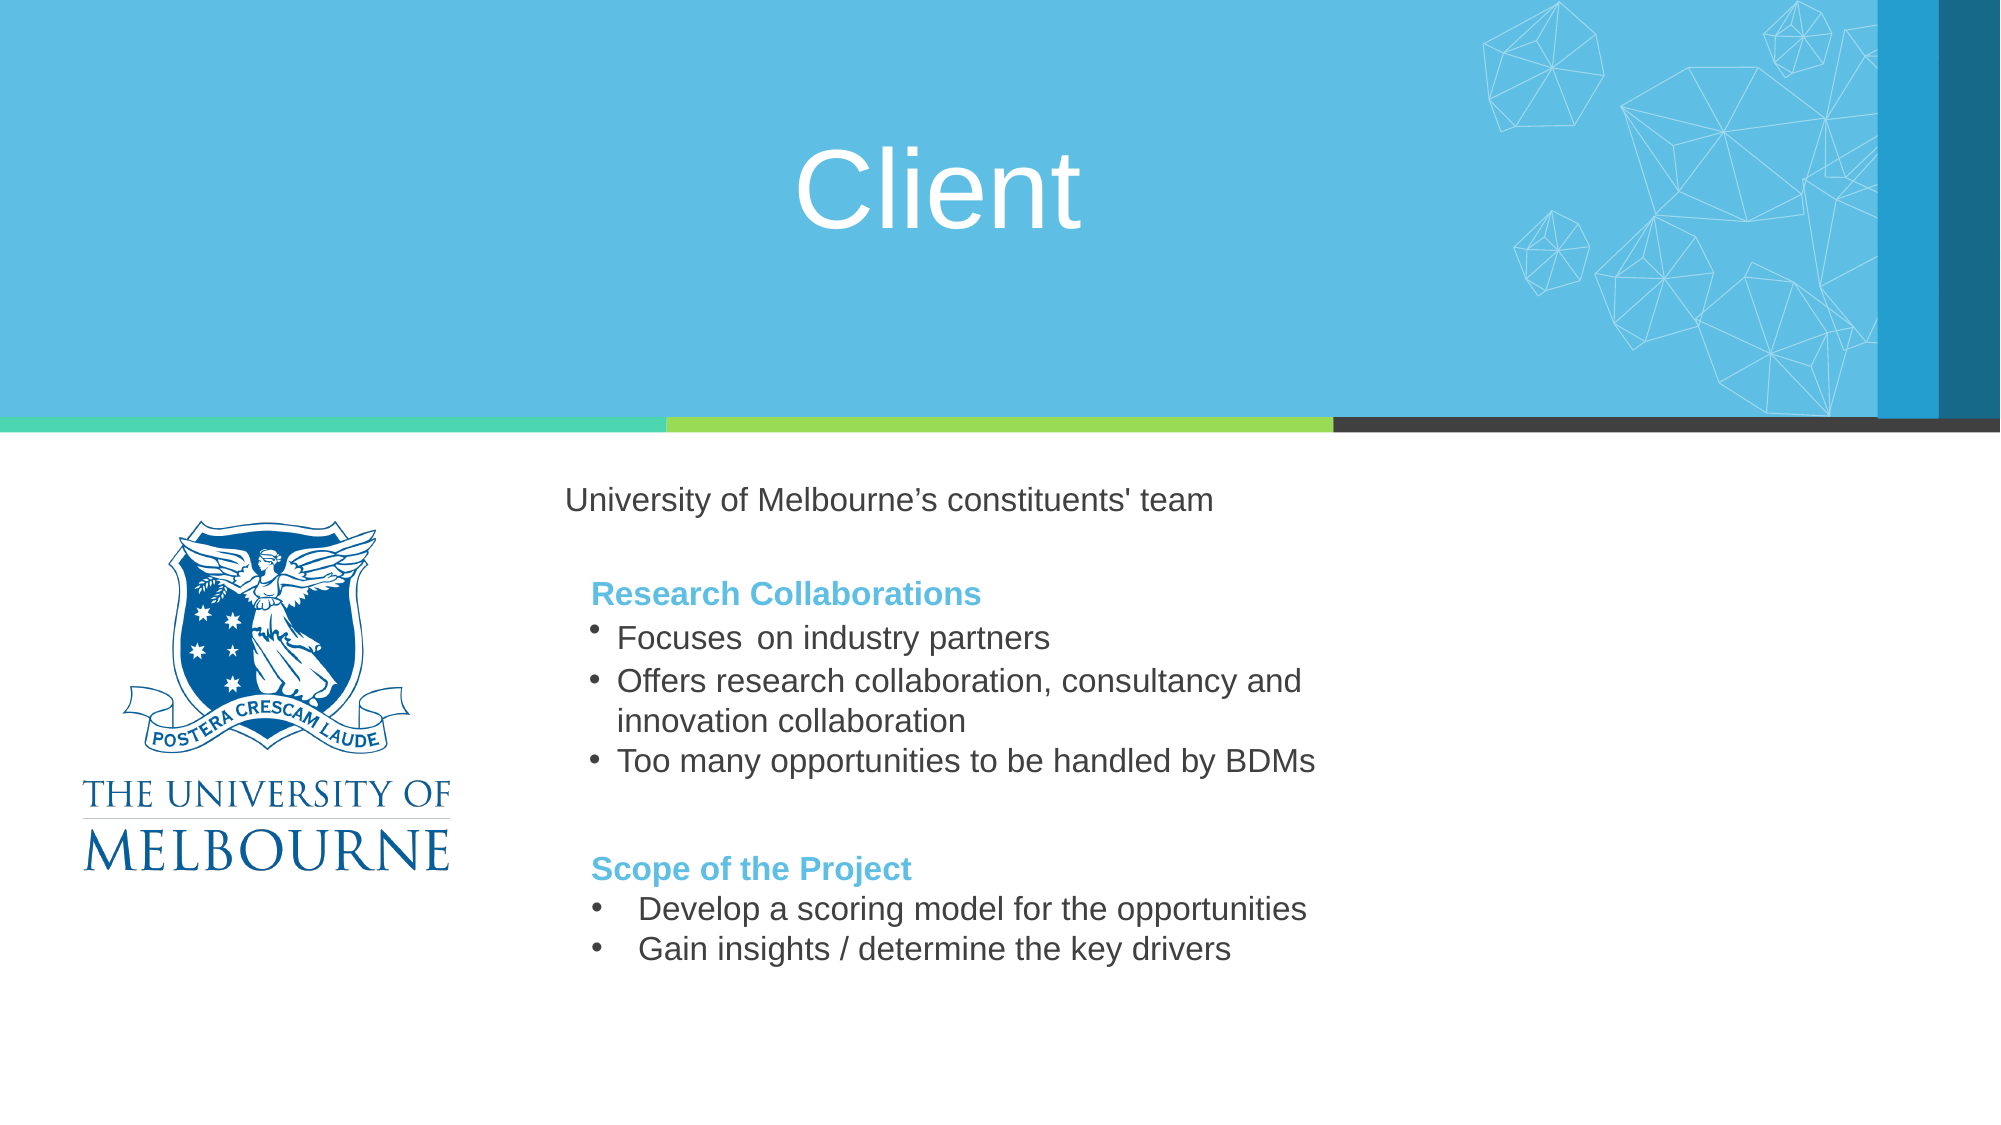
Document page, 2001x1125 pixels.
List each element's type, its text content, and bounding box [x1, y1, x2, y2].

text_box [498, 565, 1452, 790]
picture [68, 497, 464, 893]
text_box Scope of the Project Develop a scoring model for the opportunities Gain insights / determine the key drivers [576, 840, 1529, 975]
text_box University of Melbourne’s constituents' team [550, 470, 1269, 525]
text_box Client [779, 109, 1425, 259]
